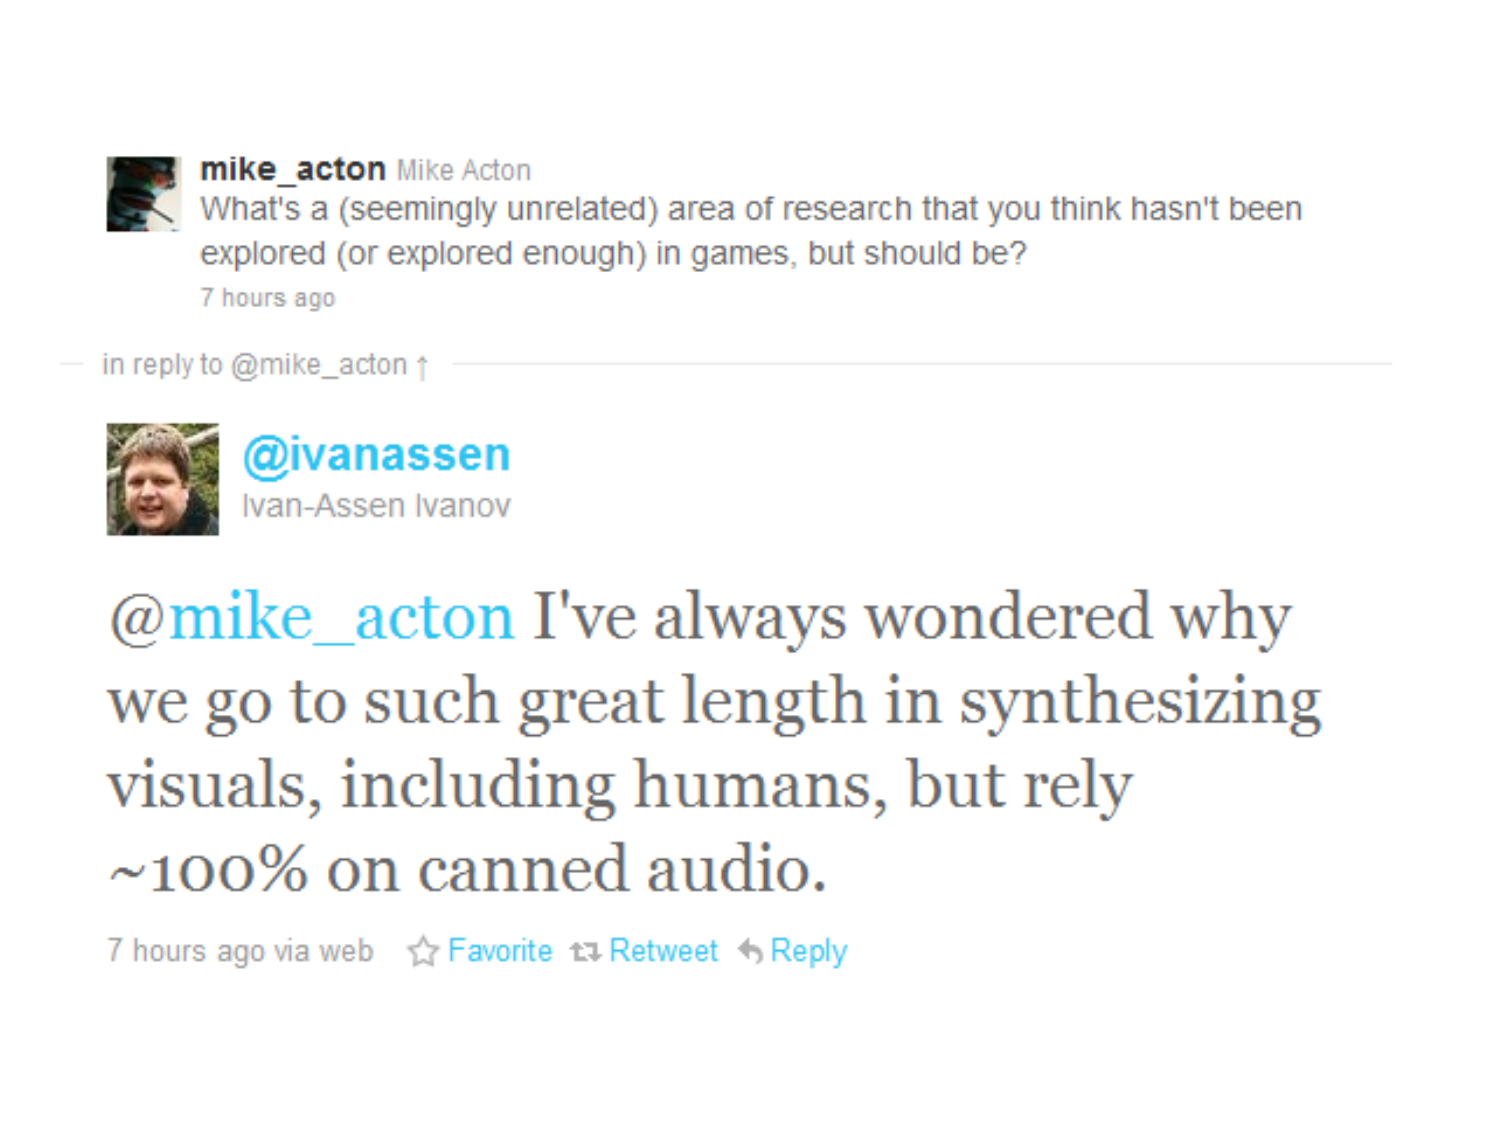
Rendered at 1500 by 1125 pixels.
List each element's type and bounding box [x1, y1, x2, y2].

picture [0, 106, 1500, 1019]
